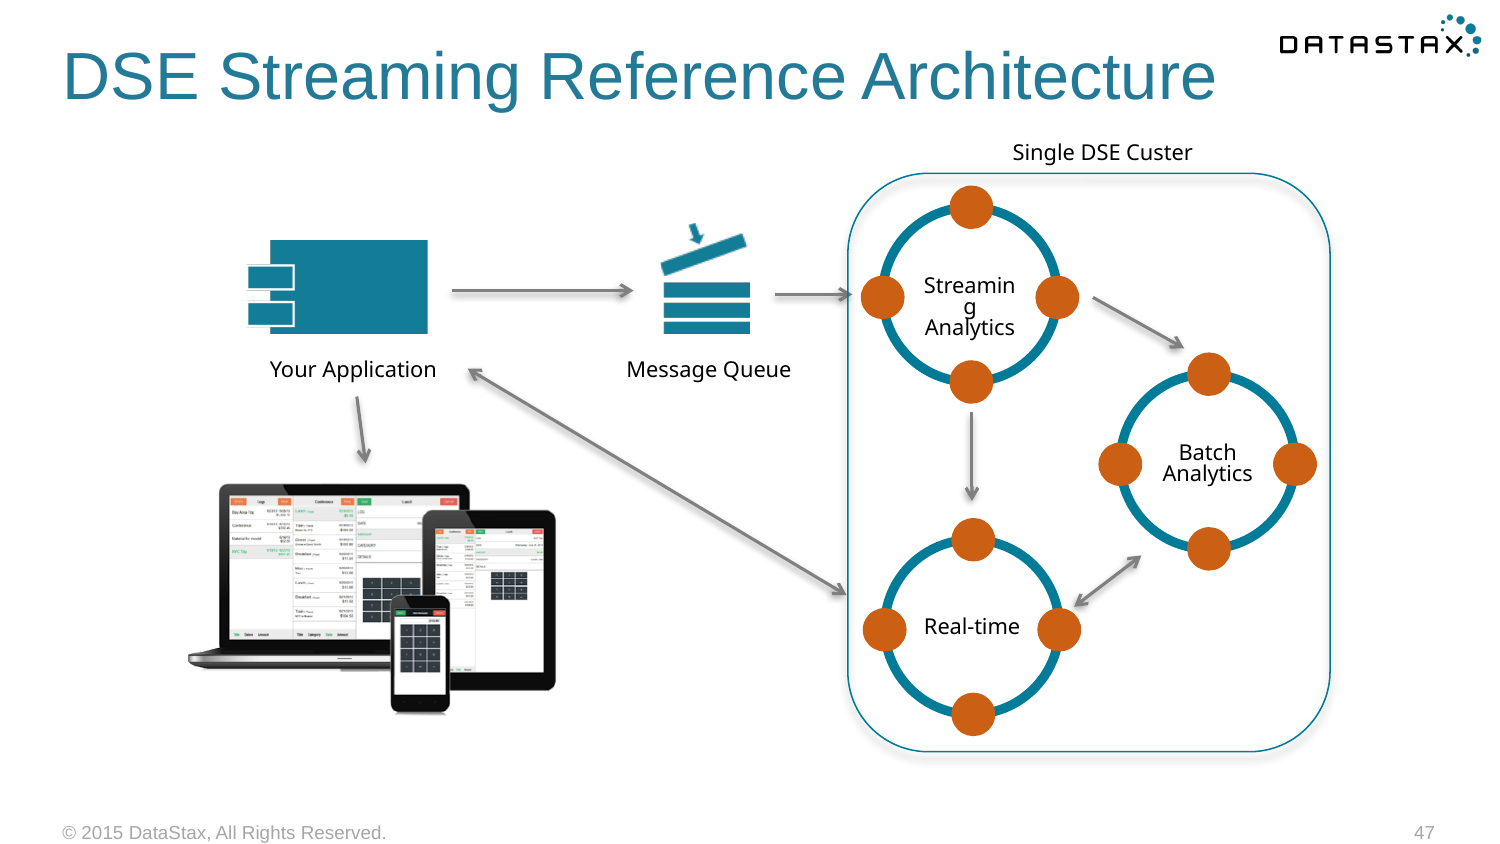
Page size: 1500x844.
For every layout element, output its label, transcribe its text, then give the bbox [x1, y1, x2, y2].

text_box Message Queue [611, 348, 807, 368]
title DSE Streaming Reference Architecture [62, 32, 1300, 118]
picture [660, 223, 751, 335]
text_box [847, 220, 854, 294]
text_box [862, 517, 1082, 737]
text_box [467, 368, 847, 596]
footer © 2015 DataStax, All Rights Reserved. [62, 820, 638, 844]
text_box Single DSE Custer [997, 131, 1208, 173]
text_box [860, 185, 1080, 405]
picture [185, 480, 559, 721]
slide_number 47 [1110, 820, 1436, 844]
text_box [356, 396, 366, 464]
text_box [1092, 297, 1185, 349]
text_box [1087, 555, 1142, 607]
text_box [1098, 352, 1318, 571]
text_box [884, 172, 1331, 753]
text_box [847, 305, 1092, 709]
text_box Your Application [255, 348, 453, 390]
picture [246, 240, 428, 335]
picture [1273, 7, 1485, 70]
